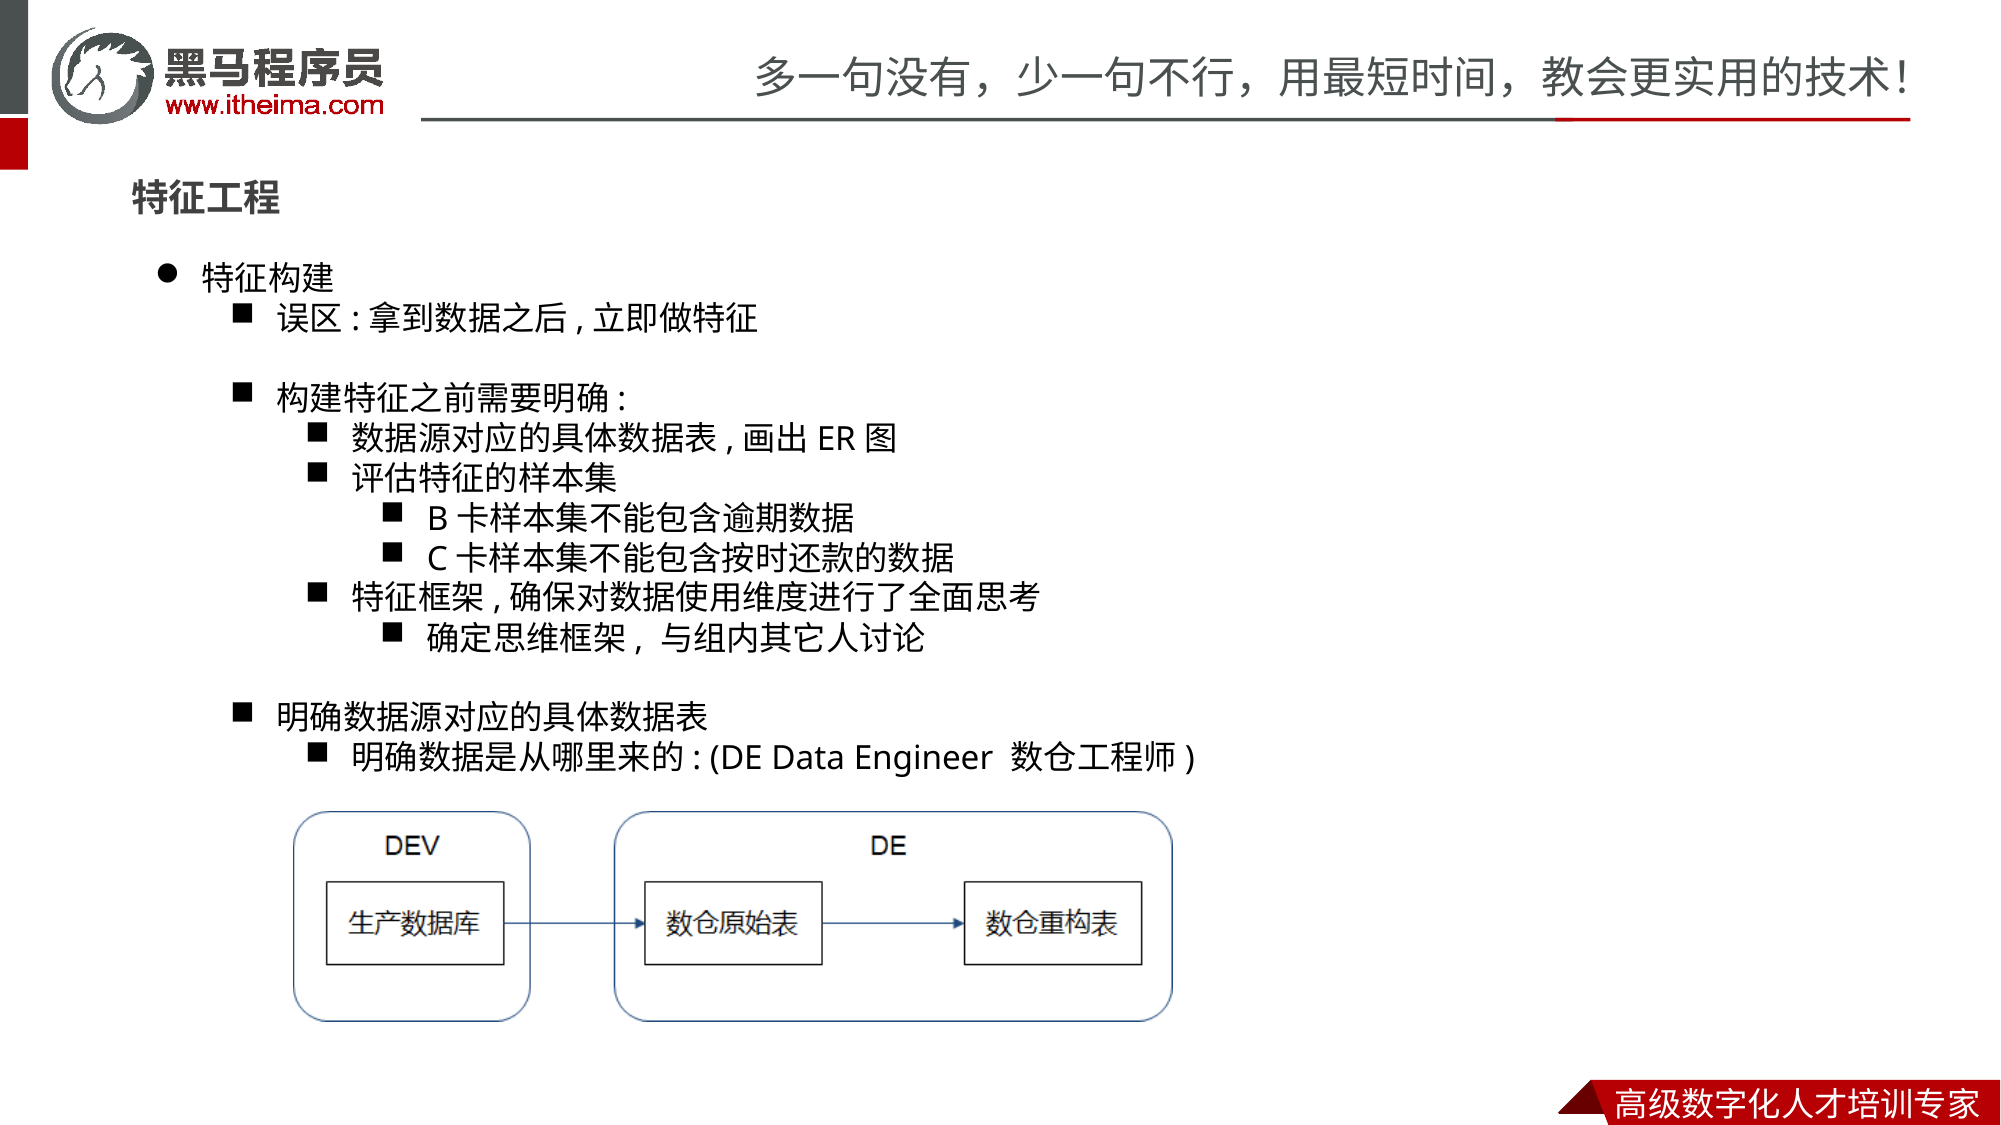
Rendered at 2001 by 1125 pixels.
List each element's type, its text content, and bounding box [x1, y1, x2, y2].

picture [50, 26, 384, 125]
list 特征工程 [116, 154, 1880, 239]
text_box 特征构建 误区:拿到数据之后,立即做特征 构建特征之前需要明确: 数据源对应的具体数据表,画出ER图 评估特征的样本集 B卡样本集不能包含逾期数据 C卡样本集不能包含按时还款的数据 特征框架,确保对数据使用维度进行了全面思考 确定思维框架, 与组内其它人讨论 明确数据源对应的具体数据表 明确数据是从哪里来的: (DE Data Engineer 数仓工程师) [140, 250, 1210, 784]
picture [293, 811, 1174, 1023]
